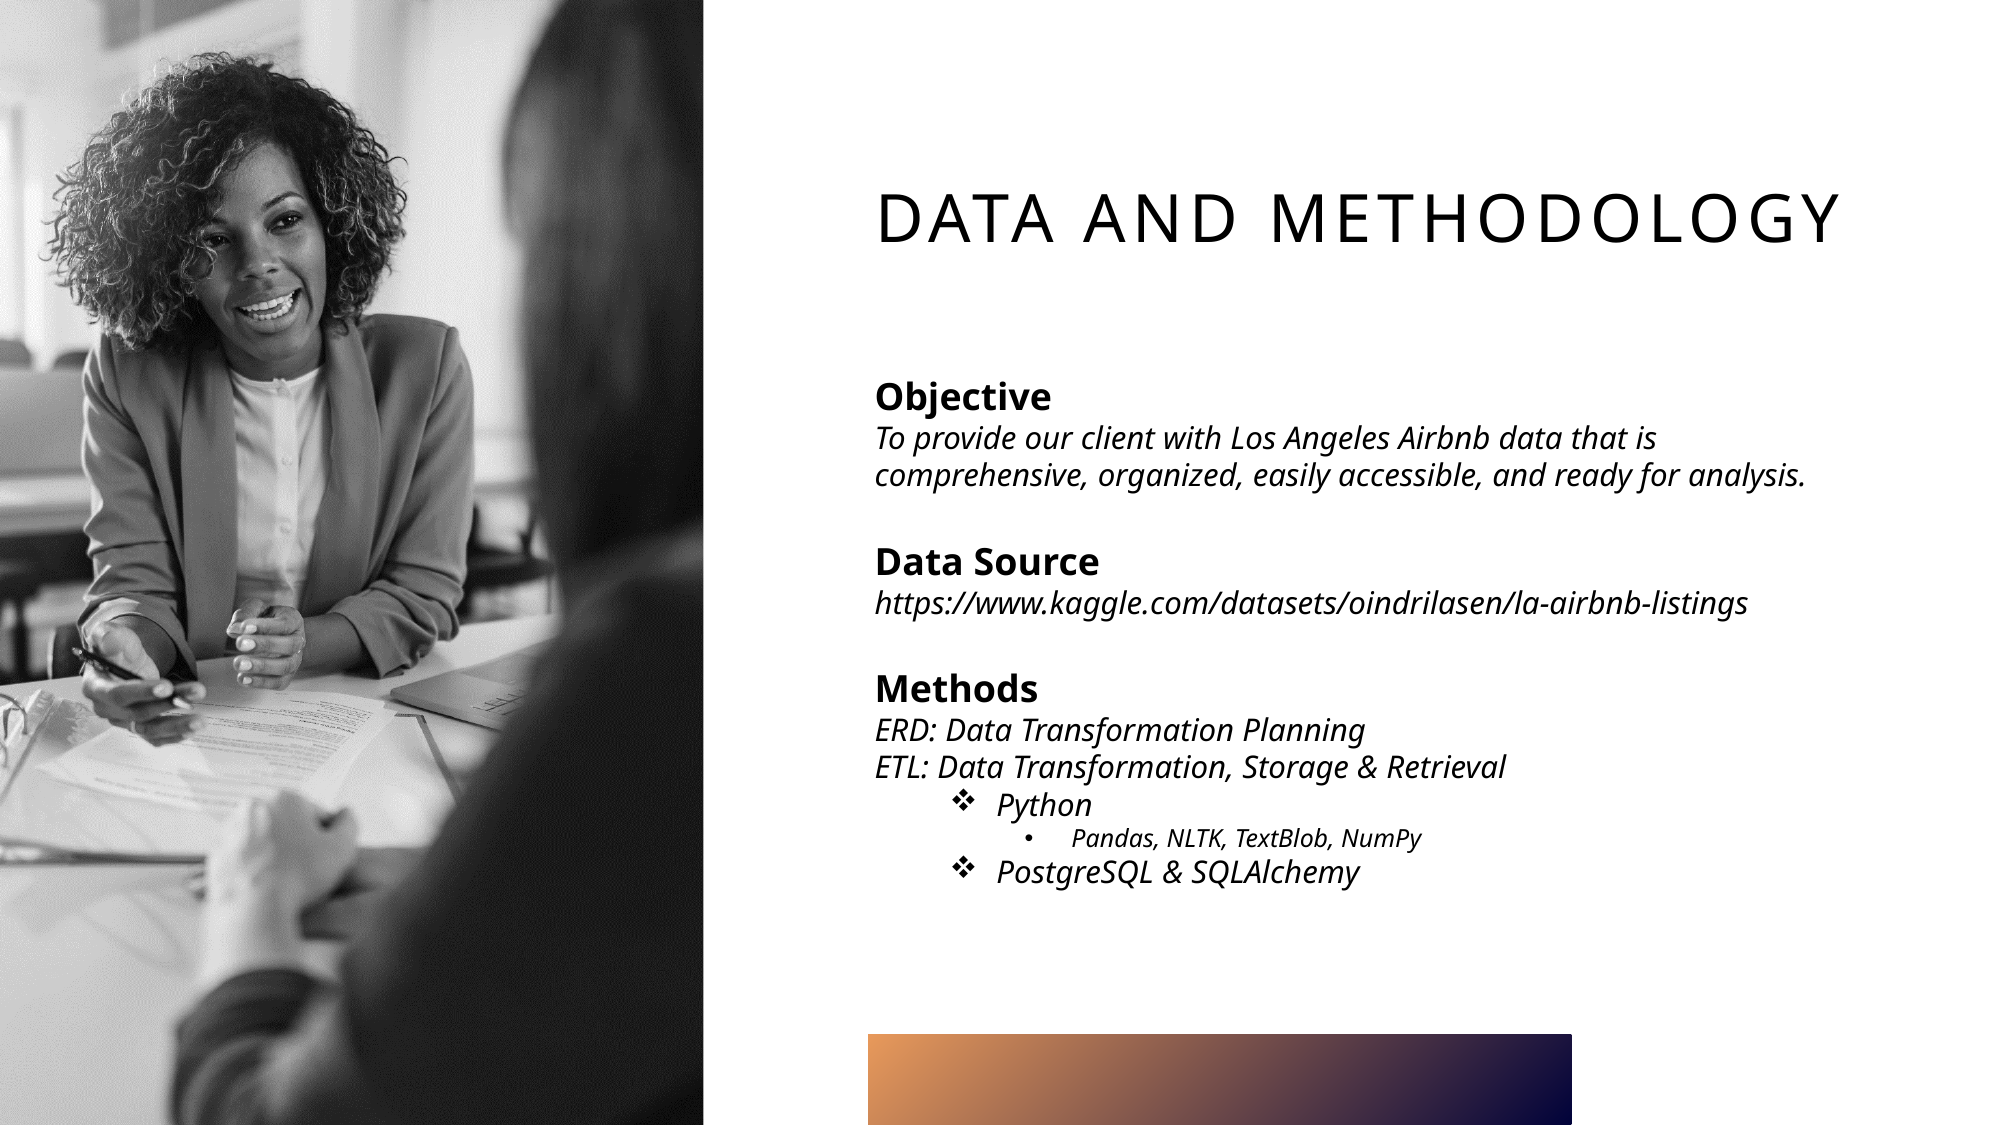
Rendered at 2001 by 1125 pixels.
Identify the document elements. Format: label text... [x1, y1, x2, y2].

title Data and Methodology [859, 76, 1884, 357]
text_box Objective To provide our client with Los Angeles Airbnb data that is comprehensive, organized, easily accessible, and ready for analysis. Data Source https://www.kaggle.com/datasets/oindrilasen/la-airbnb-listings Methods ERD: Data Transformation Planning ETL: Data Transformation, Storage & Retrieval Python Pandas, NLTK, TextBlob, NumPy PostgreSQL & SQLAlchemy [859, 365, 1827, 935]
picture [0, 0, 704, 1125]
